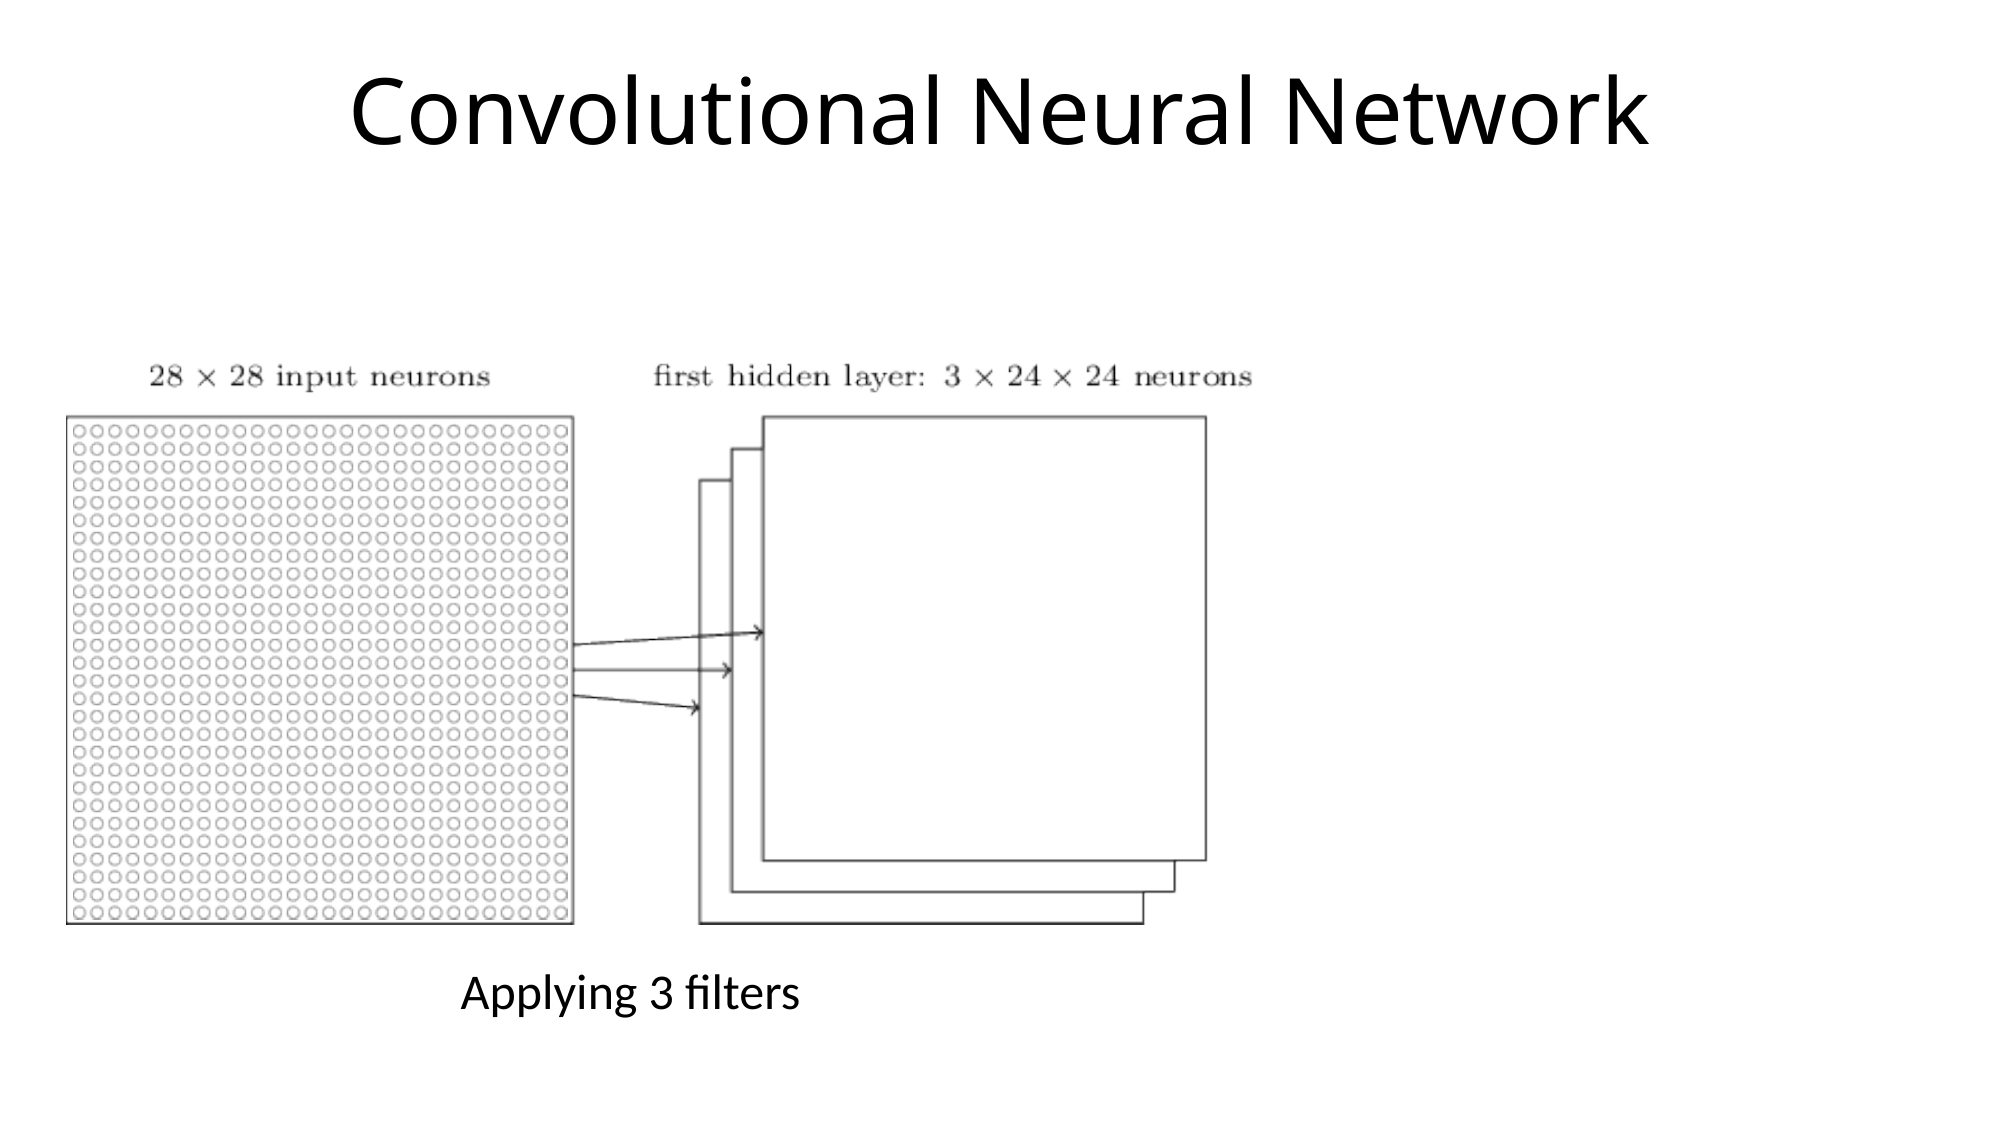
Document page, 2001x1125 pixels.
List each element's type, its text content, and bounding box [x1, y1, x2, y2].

text_box Applying 3 filters [445, 952, 816, 1027]
title Convolutional Neural Network [137, 5, 1863, 224]
picture [66, 353, 1266, 925]
